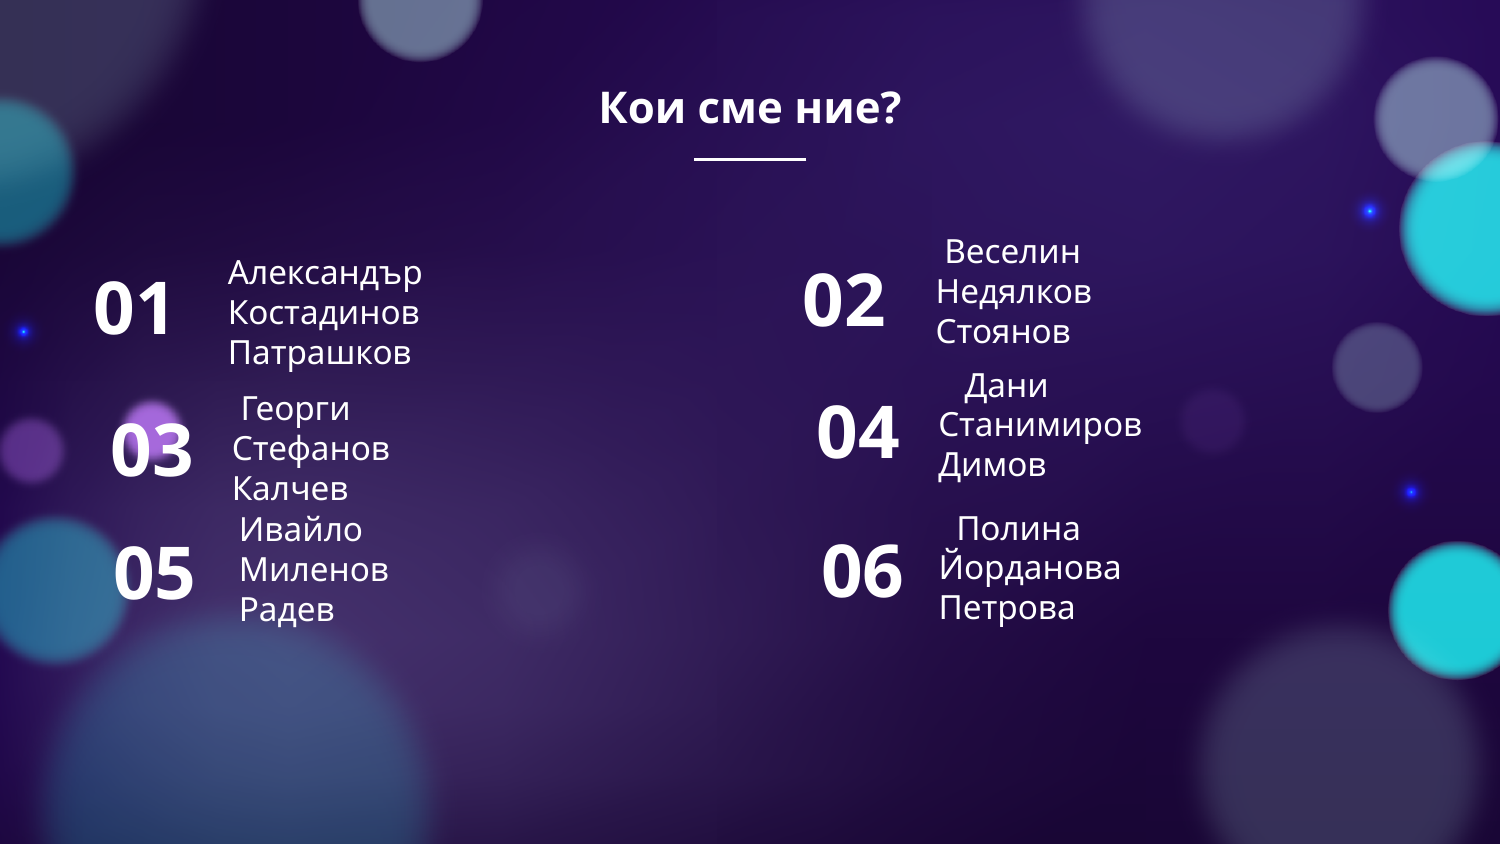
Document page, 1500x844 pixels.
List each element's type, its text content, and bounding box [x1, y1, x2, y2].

text_box Георги Стефанов Калчев [216, 374, 512, 491]
subtitle 02 [734, 224, 902, 340]
subtitle 01 [25, 232, 193, 349]
text_box Ивайло Миленов Радев [223, 494, 504, 611]
subtitle Александър Костадинов Патрашков [212, 238, 612, 354]
text_box 05 [45, 497, 212, 613]
subtitle Веселин Недялков Стоянов [920, 217, 1240, 333]
subtitle 04 [748, 356, 916, 473]
picture [0, 0, 1500, 844]
text_box 06 [753, 495, 920, 612]
subtitle Дани Станимиров Димов [923, 350, 1250, 467]
subtitle Полина Йорданова Петрова [923, 493, 1256, 610]
subtitle 03 [42, 374, 209, 491]
title Кои сме ние? [117, 64, 1383, 160]
